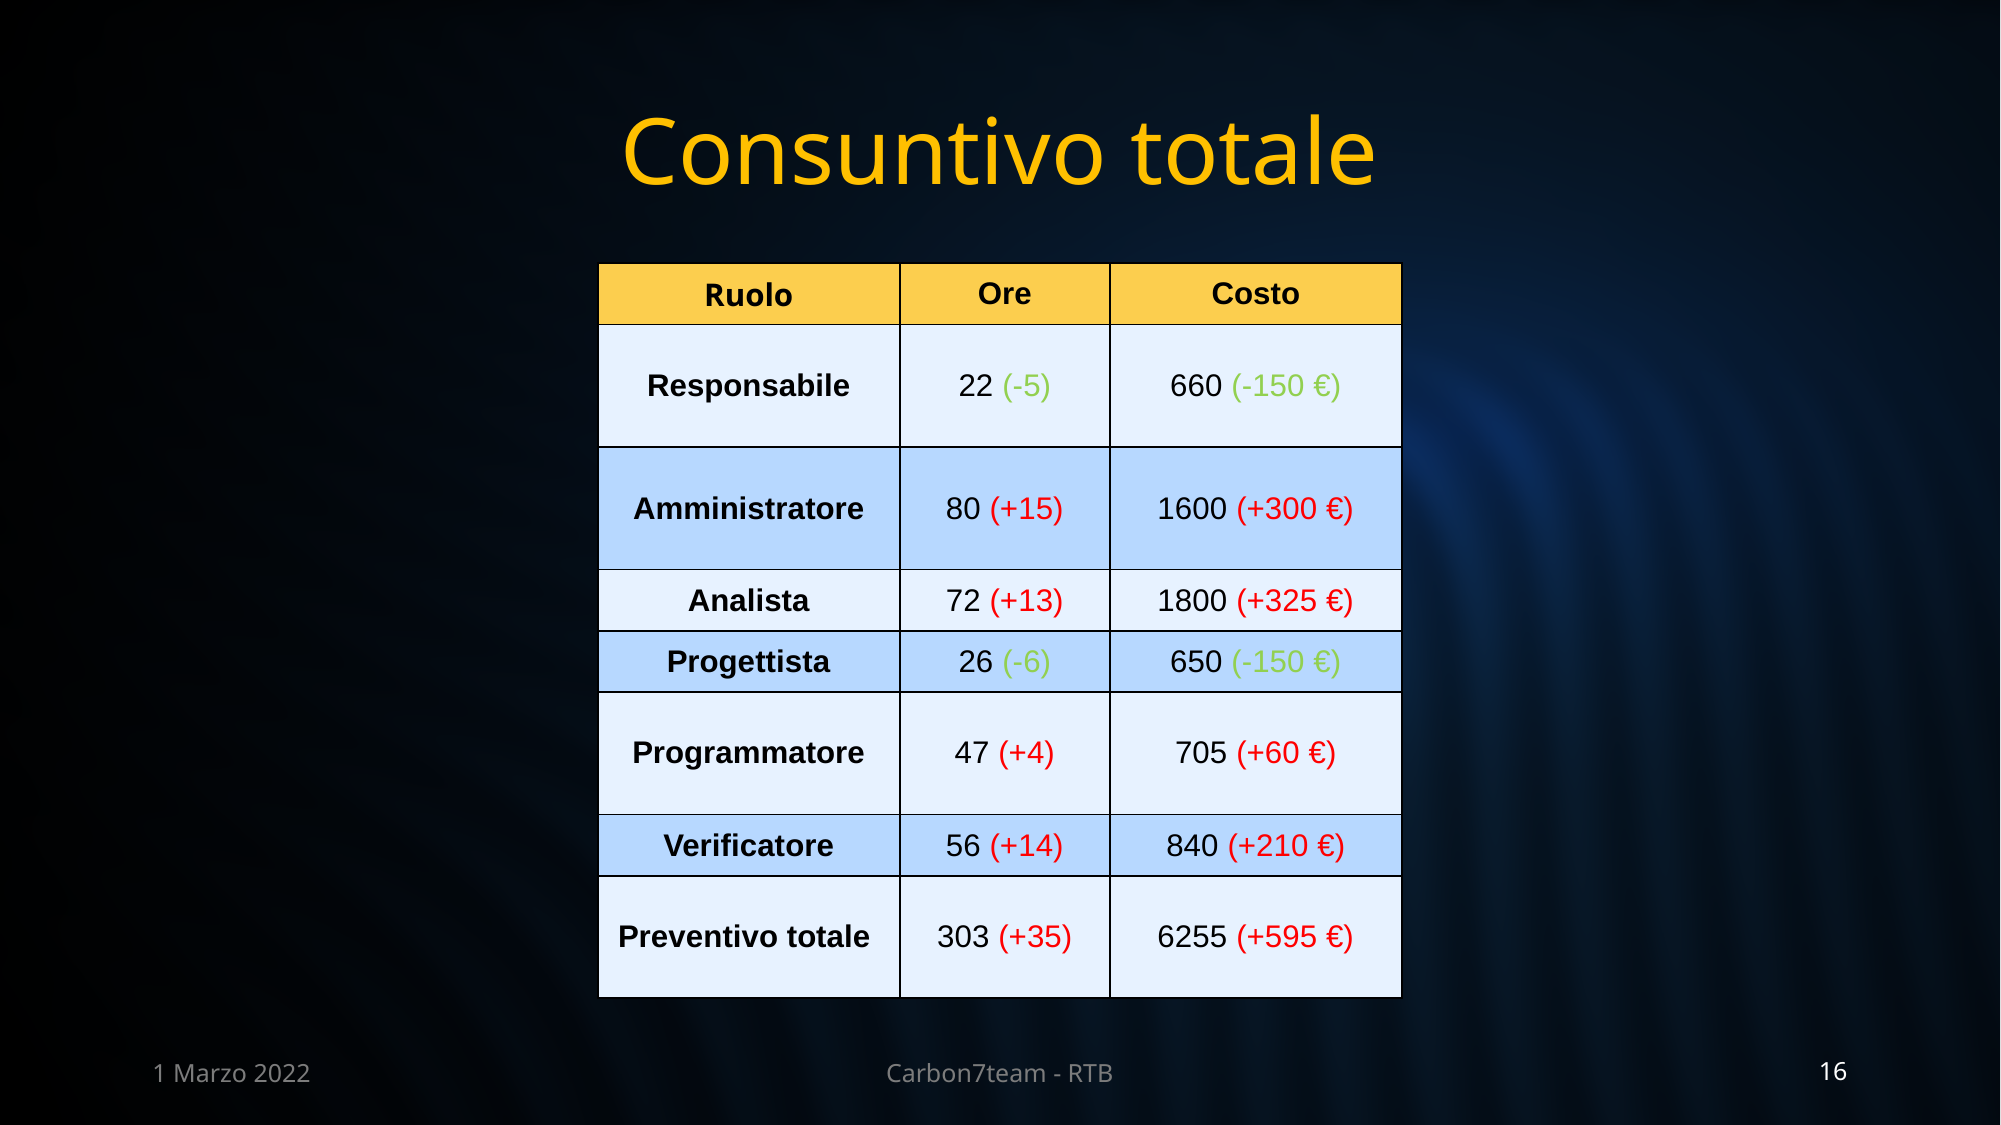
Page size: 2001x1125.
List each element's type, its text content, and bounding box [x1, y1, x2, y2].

table_cell 72 (+13) [901, 570, 1109, 630]
table_cell 6255 (+595 €) [1111, 877, 1401, 997]
table_cell 660 (-150 €) [1111, 325, 1401, 446]
table_cell 80 (+15) [901, 448, 1109, 569]
table_cell 47 (+4) [901, 693, 1109, 814]
table_header Costo [1111, 264, 1401, 324]
table_cell Preventivo totale [599, 877, 899, 997]
table_cell 705 (+60 €) [1111, 693, 1401, 814]
table_cell Responsabile [599, 325, 899, 446]
table_cell Analista [599, 570, 899, 630]
title Consuntivo totale [137, 45, 1863, 264]
table_cell Progettista [599, 632, 899, 691]
table_cell 650 (-150 €) [1111, 632, 1401, 691]
table_cell Verificatore [599, 815, 899, 875]
text_box 16 [1412, 1042, 1863, 1103]
table_header Ruolo [599, 264, 899, 324]
table_header Ore [901, 264, 1109, 324]
picture [0, 0, 2001, 1125]
table_cell 22 (-5) [901, 325, 1109, 446]
table_cell 26 (-6) [901, 632, 1109, 691]
table_cell 303 (+35) [901, 877, 1109, 997]
text_box 1 Marzo 2022 [137, 1042, 588, 1103]
table_cell 1600 (+300 €) [1111, 448, 1401, 569]
table_cell 840 (+210 €) [1111, 815, 1401, 875]
table_cell 56 (+14) [901, 815, 1109, 875]
text_box Carbon7team - RTB [662, 1042, 1338, 1103]
table_cell Programmatore [599, 693, 899, 814]
table_cell 1800 (+325 €) [1111, 570, 1401, 630]
table_cell Amministratore [599, 448, 899, 569]
